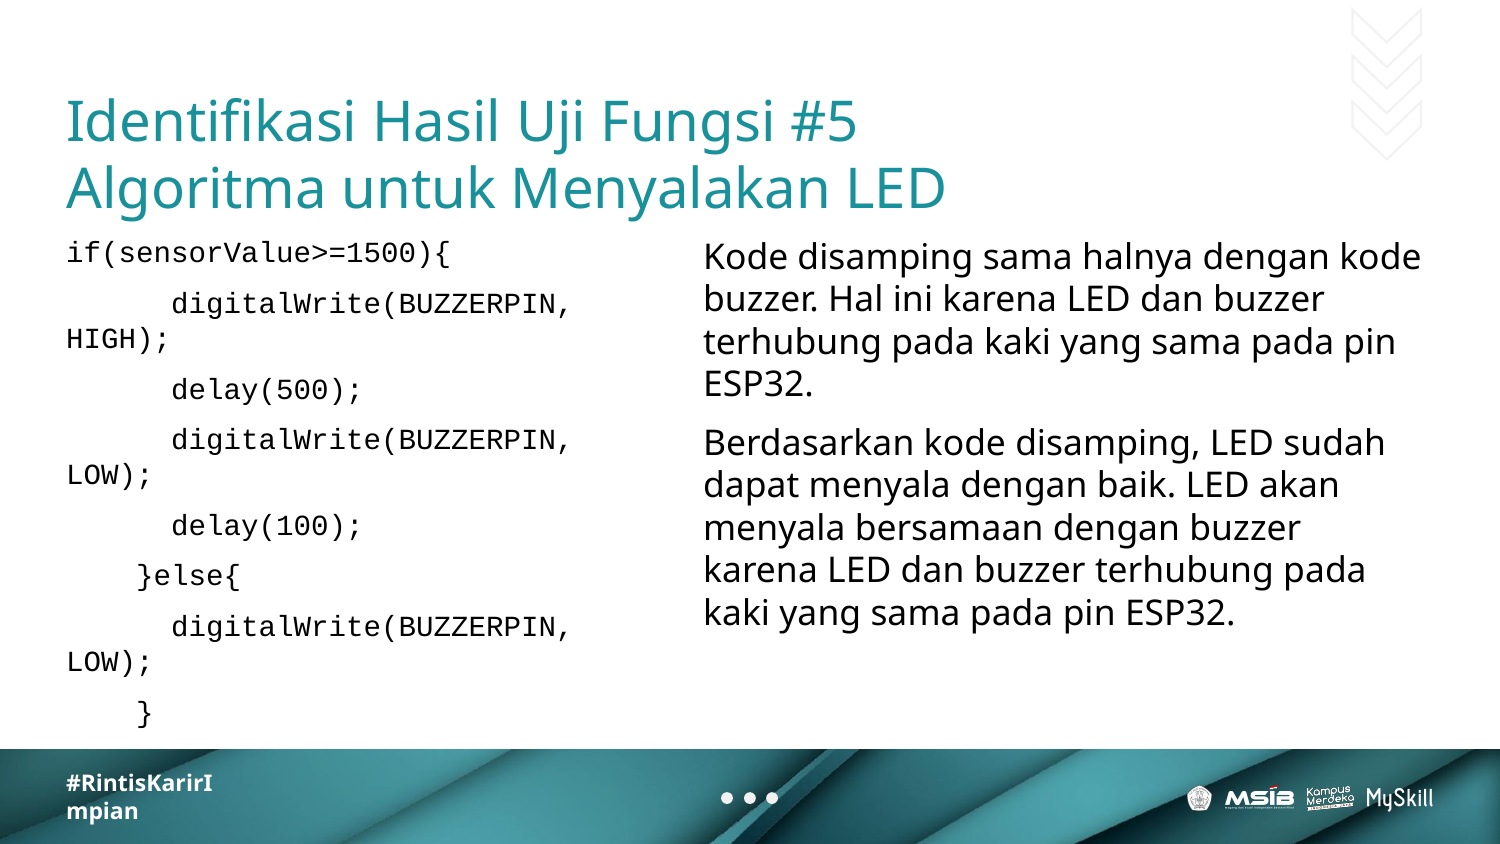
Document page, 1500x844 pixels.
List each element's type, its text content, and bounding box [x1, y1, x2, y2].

subtitle if(sensorValue>=1500){ digitalWrite(BUZZERPIN, HIGH); delay(500); digitalWrite(BUZZERPIN, LOW); delay(100); }else{ digitalWrite(BUZZERPIN, LOW); } [51, 226, 649, 746]
picture [0, 749, 1500, 844]
subtitle Kode disamping sama halnya dengan kode buzzer. Hal ini karena LED dan buzzer terhubung pada kaki yang sama pada pin ESP32. Berdasarkan kode disamping, LED sudah dapat menyala dengan baik. LED akan menyala bersamaan dengan buzzer karena LED dan buzzer terhubung pada kaki yang sama pada pin ESP32. [688, 226, 1437, 746]
title Identifikasi Hasil Uji Fungsi #5 Algoritma untuk Menyalakan LED [51, 47, 1339, 258]
